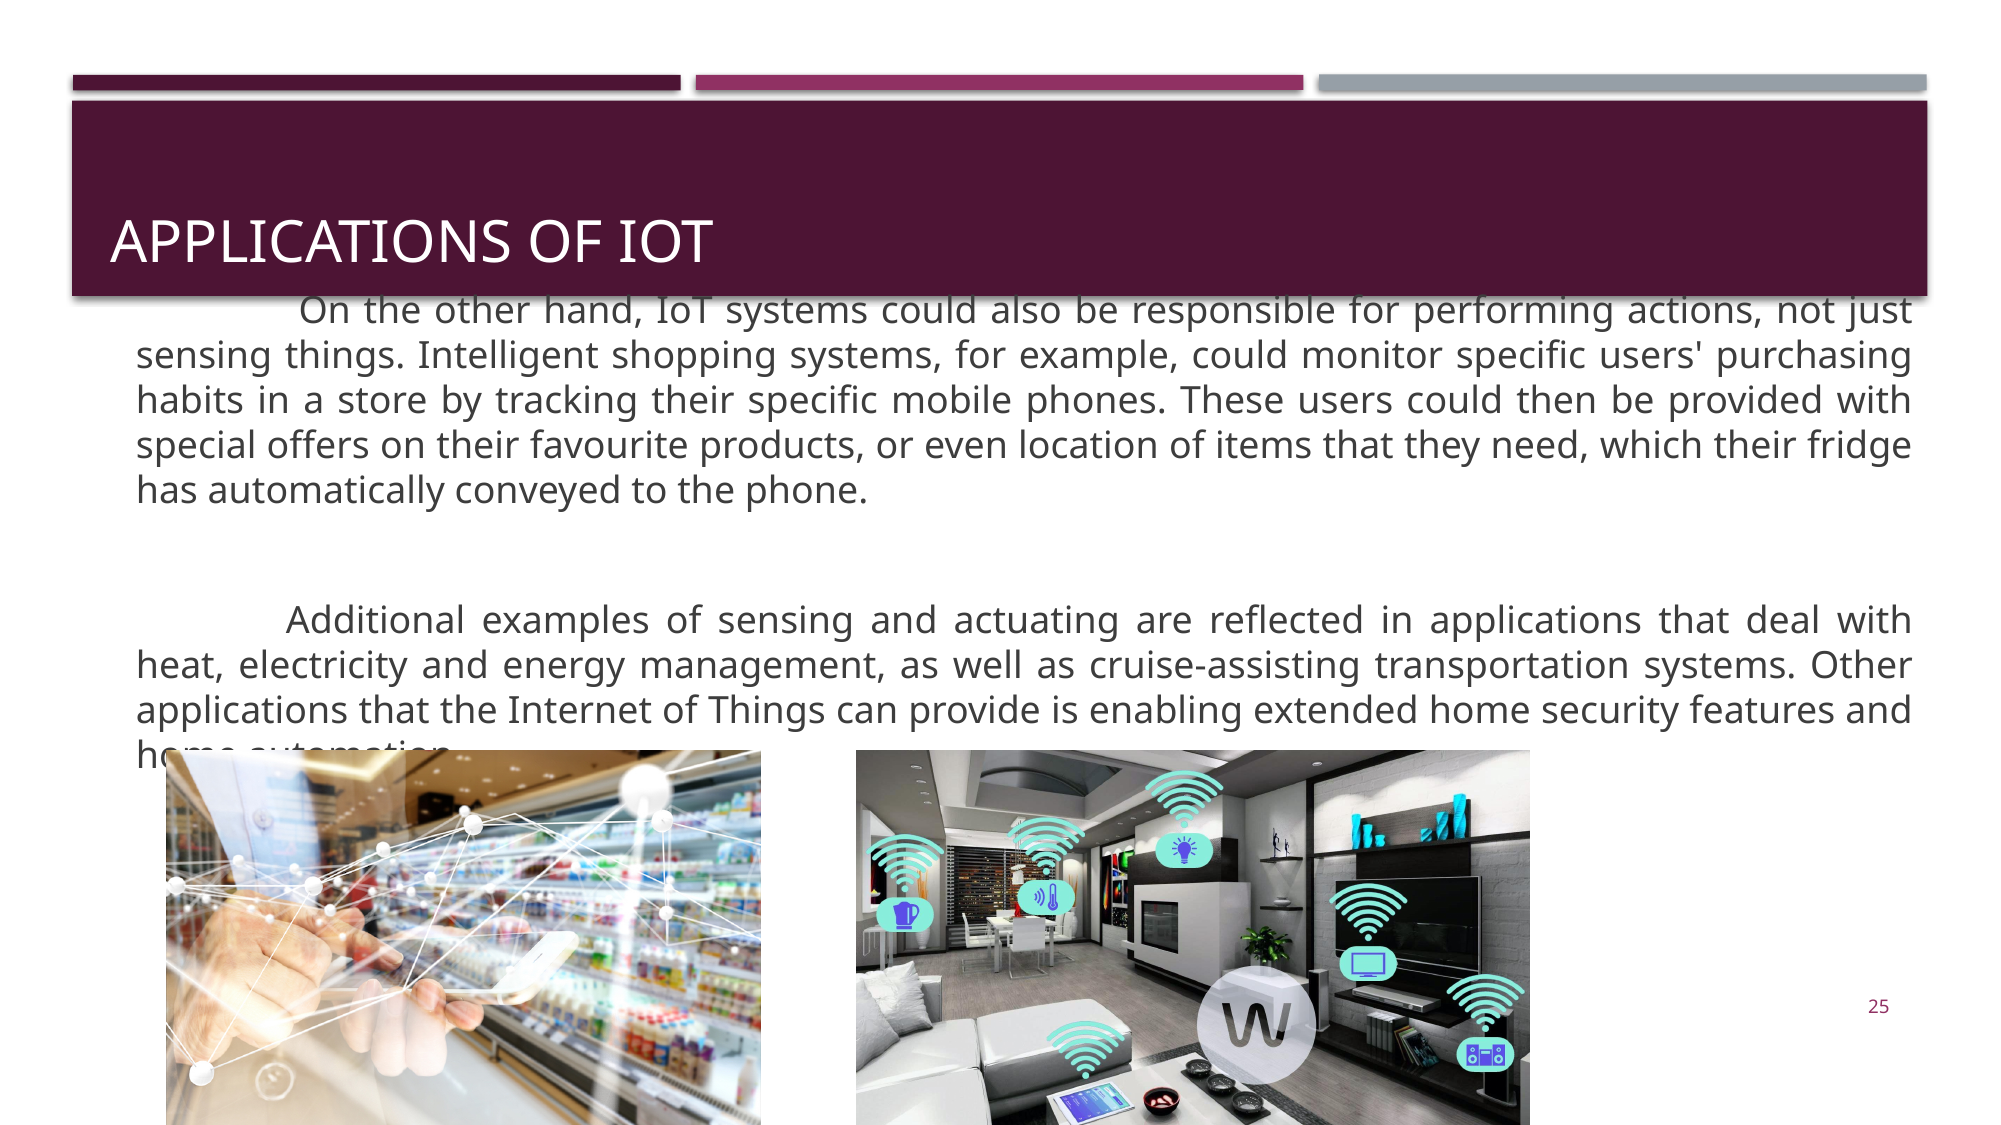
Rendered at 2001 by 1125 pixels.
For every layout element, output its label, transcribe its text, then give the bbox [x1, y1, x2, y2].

slide_number 25 [1732, 977, 1905, 1037]
picture [166, 749, 761, 1125]
title Applications of IoT [95, 115, 1905, 282]
list On the other hand, IoT systems could also be responsible for performing actions, not just sensing things. Intelligent shopping systems, for example, could monitor specific users' purchasing habits in a store by tracking their specific mobile phones. These users could then be provided with special offers on their favourite products, or even location of items that they need, which their fridge has automatically conveyed to the phone. Additional examples of sensing and actuating are reflected in applications that deal with heat, electricity and energy management, as well as cruise-assisting transportation systems. Other applications that the Internet of Things can provide is enabling extended home security features and home automation. [70, 147, 1930, 915]
picture [856, 749, 1530, 1125]
